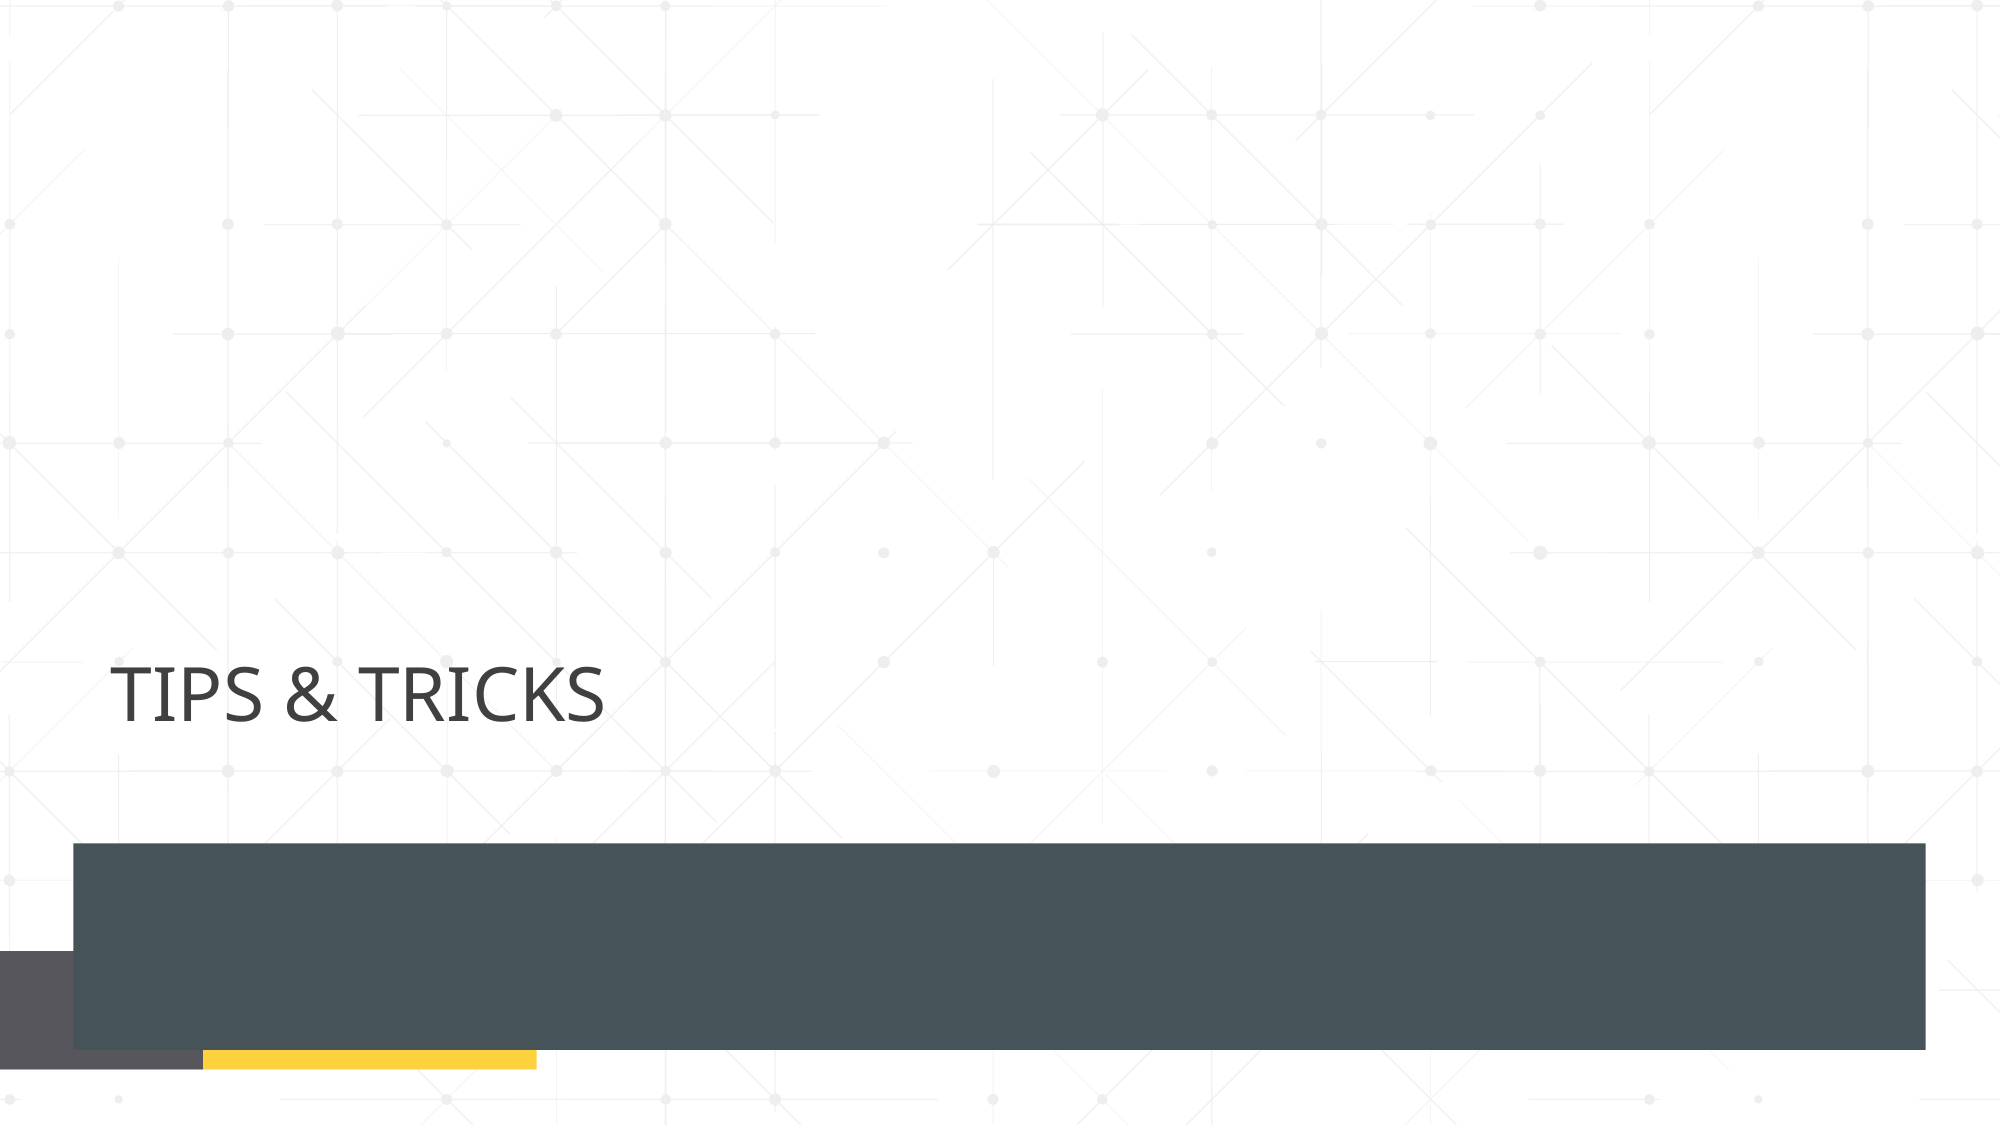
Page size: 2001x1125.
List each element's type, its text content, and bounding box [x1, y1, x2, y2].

picture [0, 0, 2001, 1125]
title Tips & tricks [95, 392, 1905, 745]
